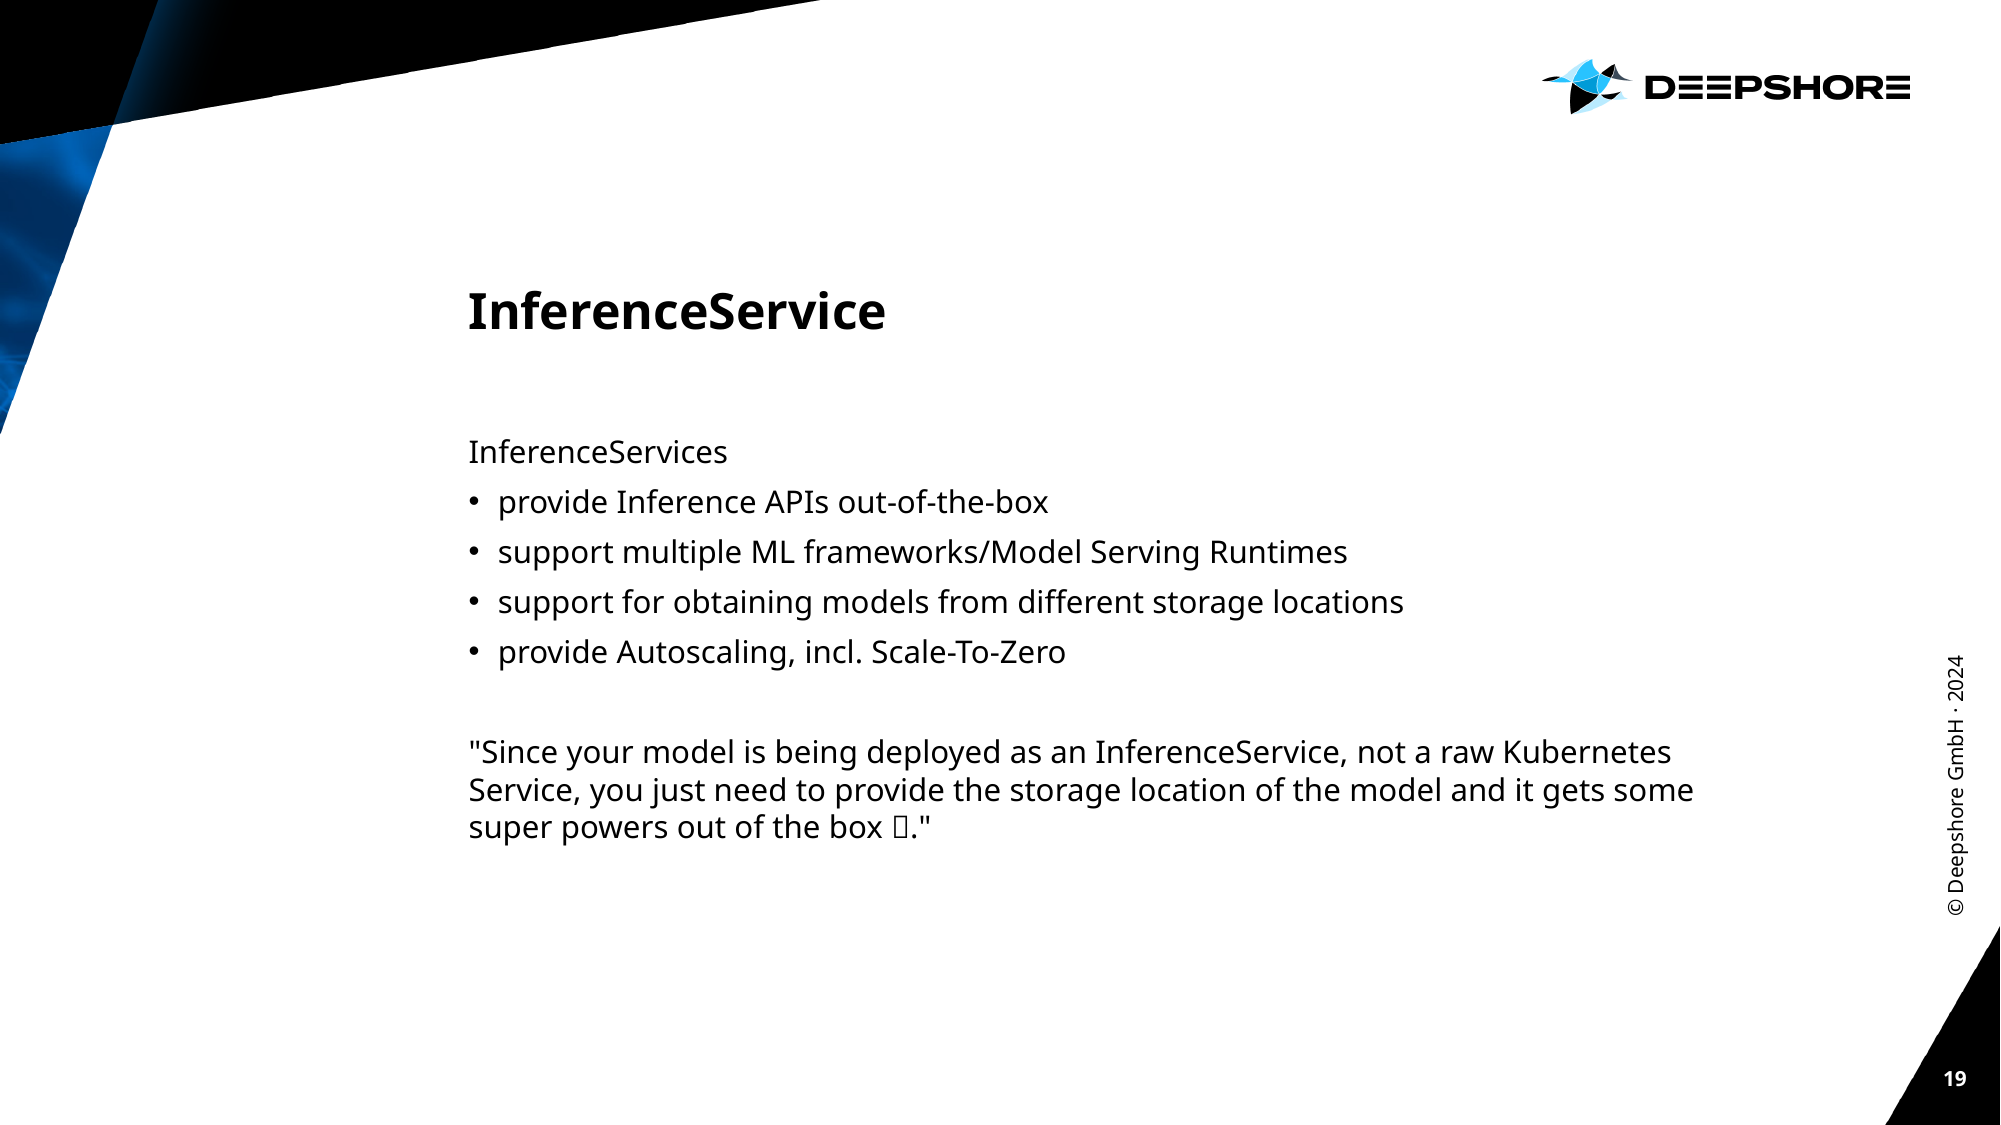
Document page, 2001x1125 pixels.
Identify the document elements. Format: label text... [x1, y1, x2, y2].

picture [0, 0, 2000, 1125]
slide_number 19 [1909, 1046, 2000, 1094]
list InferenceServices provide Inference APIs out-of-the-box support multiple ML frameworks/Model Serving Runtimes support for obtaining models from different storage locations provide Autoscaling, incl. Scale-To-Zero "Since your model is being deployed as an InferenceService, not a raw Kubernetes Service, you just need to provide the storage location of the model and it gets some super powers out of the box 🚀." [468, 432, 1768, 1047]
footer © Deepshore GmbH · 2024 [1909, 255, 2000, 917]
title InferenceService [468, 290, 1768, 398]
